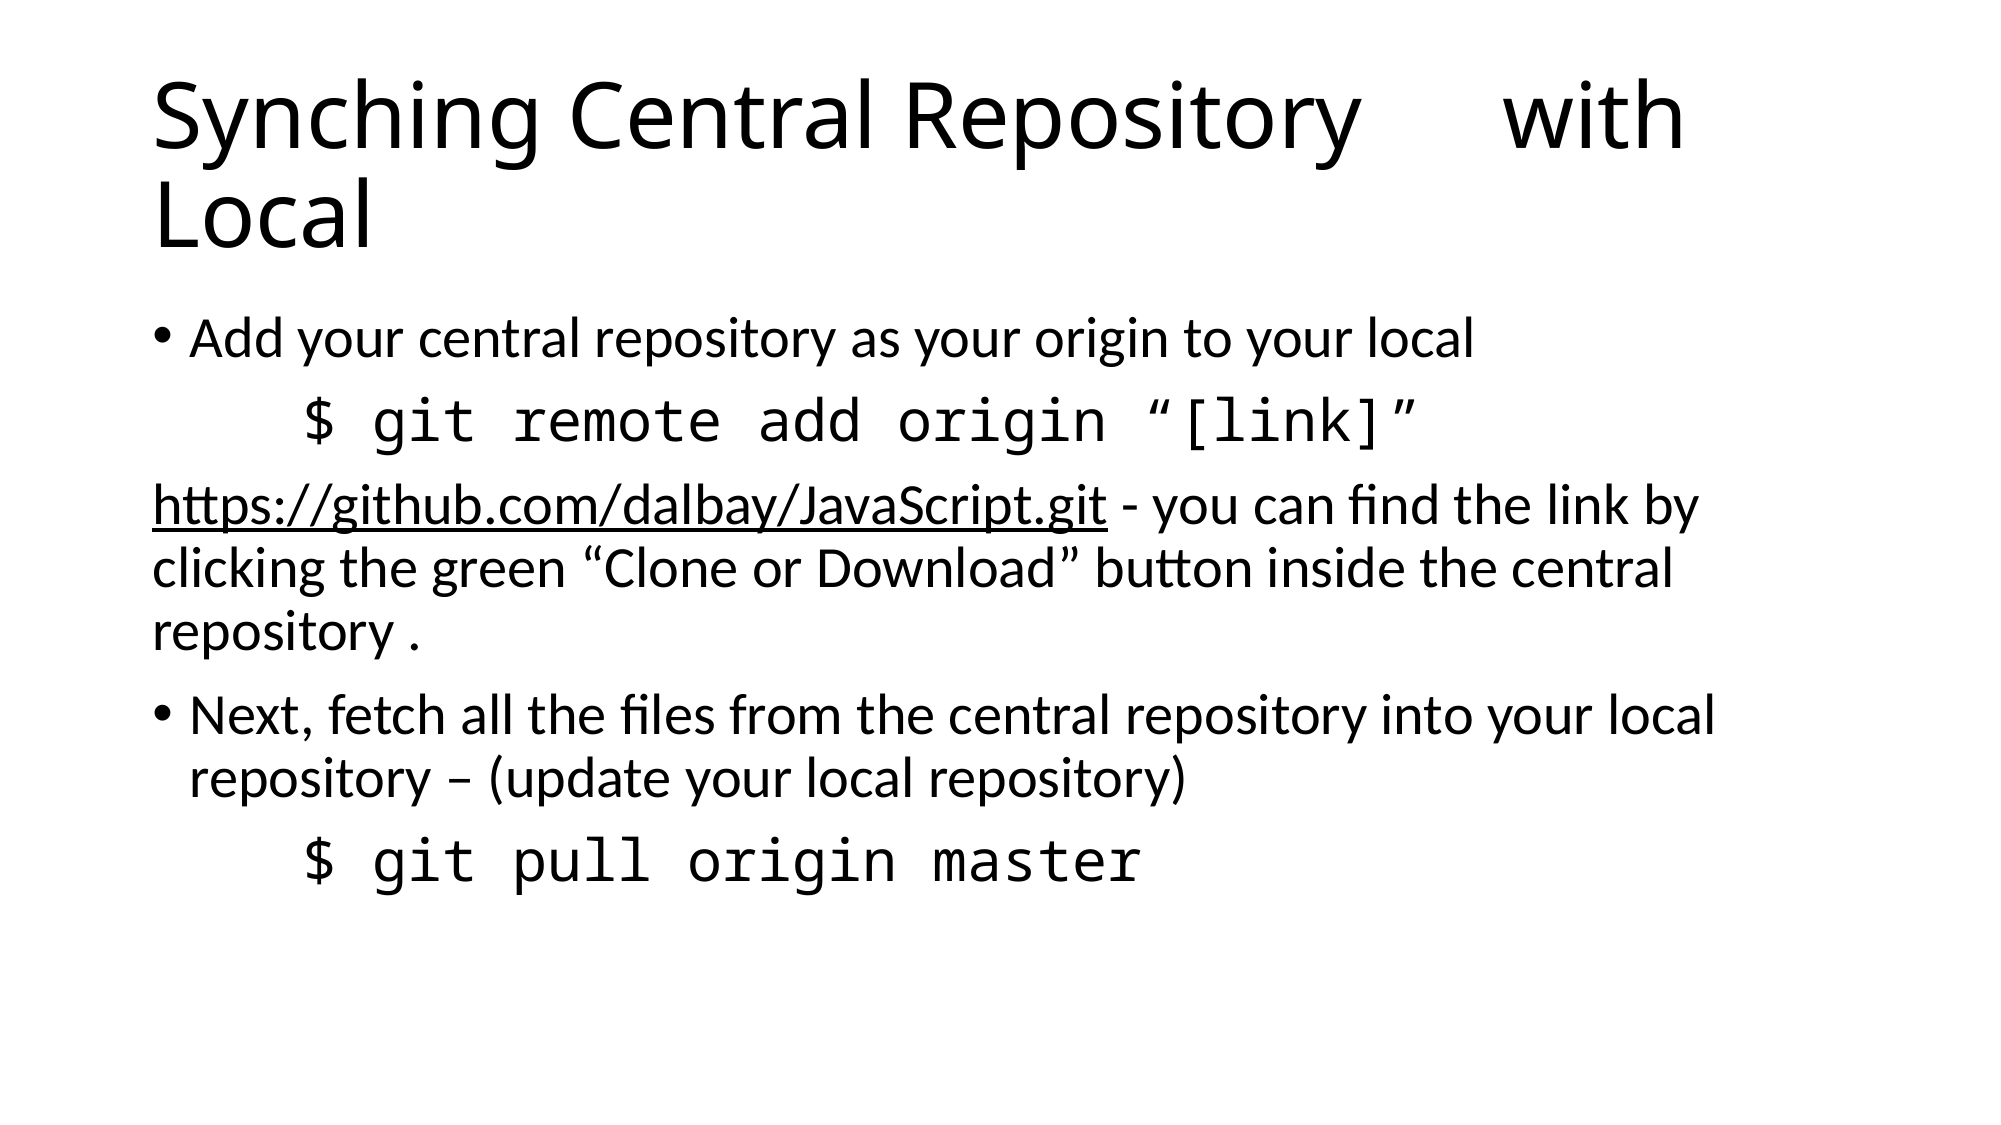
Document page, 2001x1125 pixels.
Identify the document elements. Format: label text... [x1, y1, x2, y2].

title Synching Central Repository with Local [137, 59, 1863, 278]
list Add your central repository as your origin to your local $ git remote add origin “[link]” https://github.com/dalbay/JavaScript.git - you can find the link by clicking the green “Clone or Download” button inside the central repository . Next, fetch all the files from the central repository into your local repository – (update your local repository) $ git pull origin master [137, 299, 1863, 1014]
